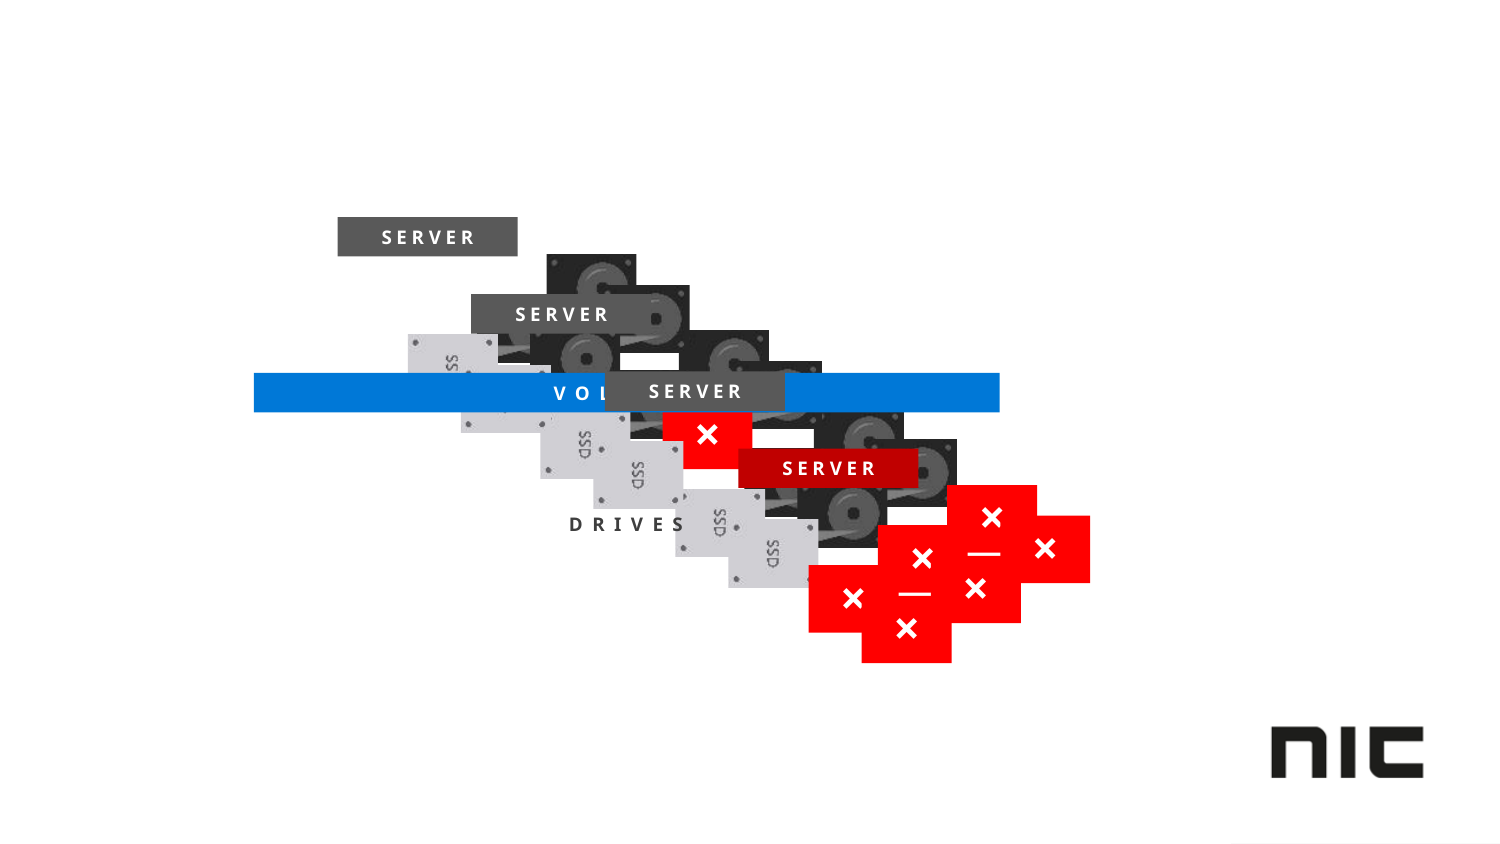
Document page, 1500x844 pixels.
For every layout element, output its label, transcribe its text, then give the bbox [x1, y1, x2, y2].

text_box DRIVES [251, 502, 670, 545]
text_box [808, 484, 1091, 664]
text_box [253, 216, 1000, 489]
picture [1231, 694, 1500, 844]
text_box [540, 498, 803, 510]
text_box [675, 517, 803, 588]
